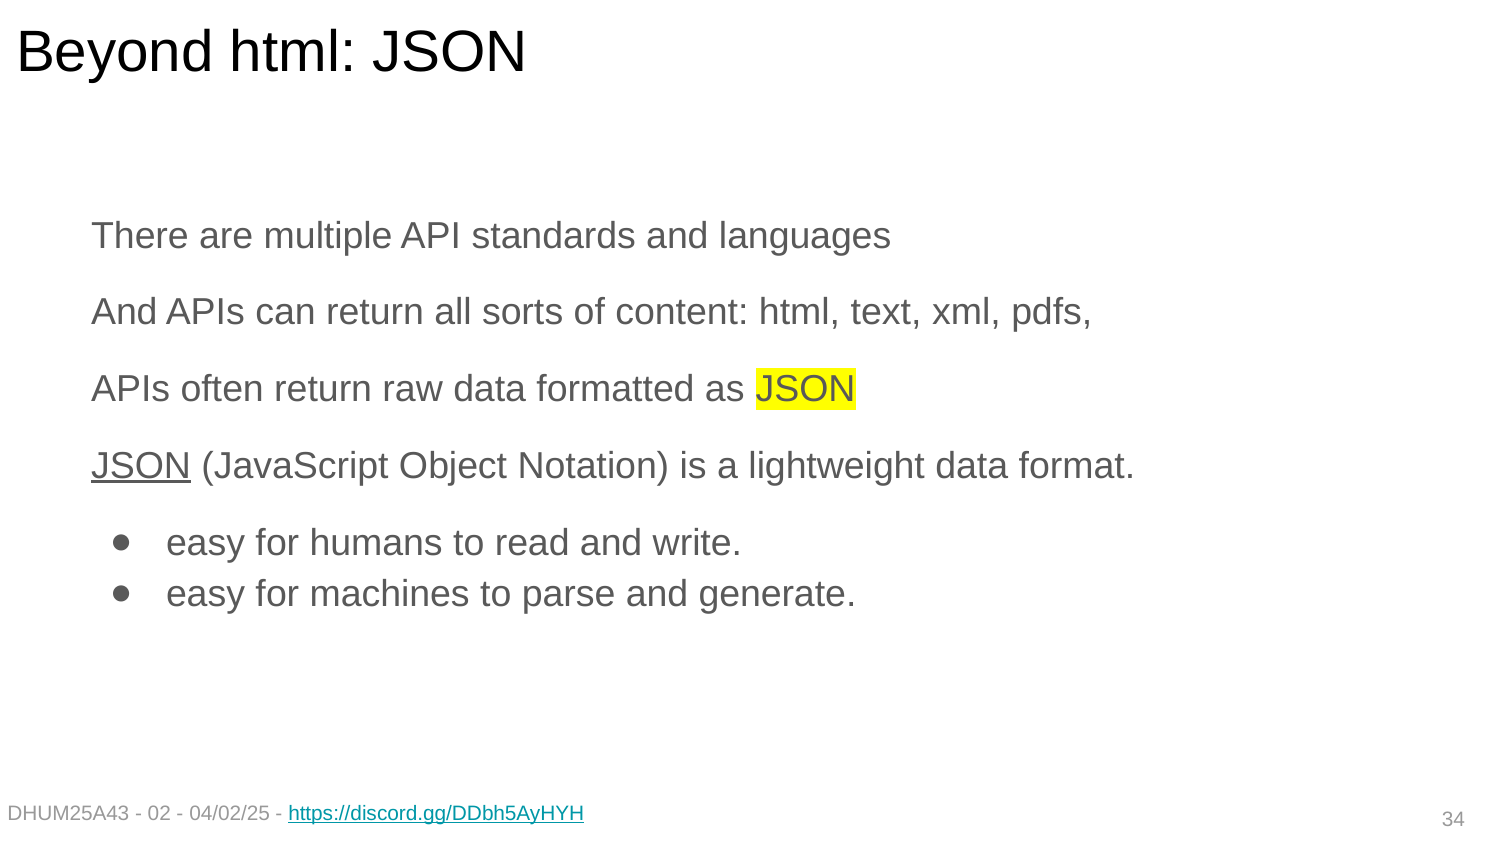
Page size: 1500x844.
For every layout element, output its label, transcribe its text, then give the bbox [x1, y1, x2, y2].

list There are multiple API standards and languages And APIs can return all sorts of content: html, text, xml, pdfs, APIs often return raw data formatted as JSON JSON (JavaScript Object Notation) is a lightweight data format. easy for humans to read and write. easy for machines to parse and generate. [76, 189, 1474, 694]
title Beyond html: JSON [1, 0, 1399, 169]
